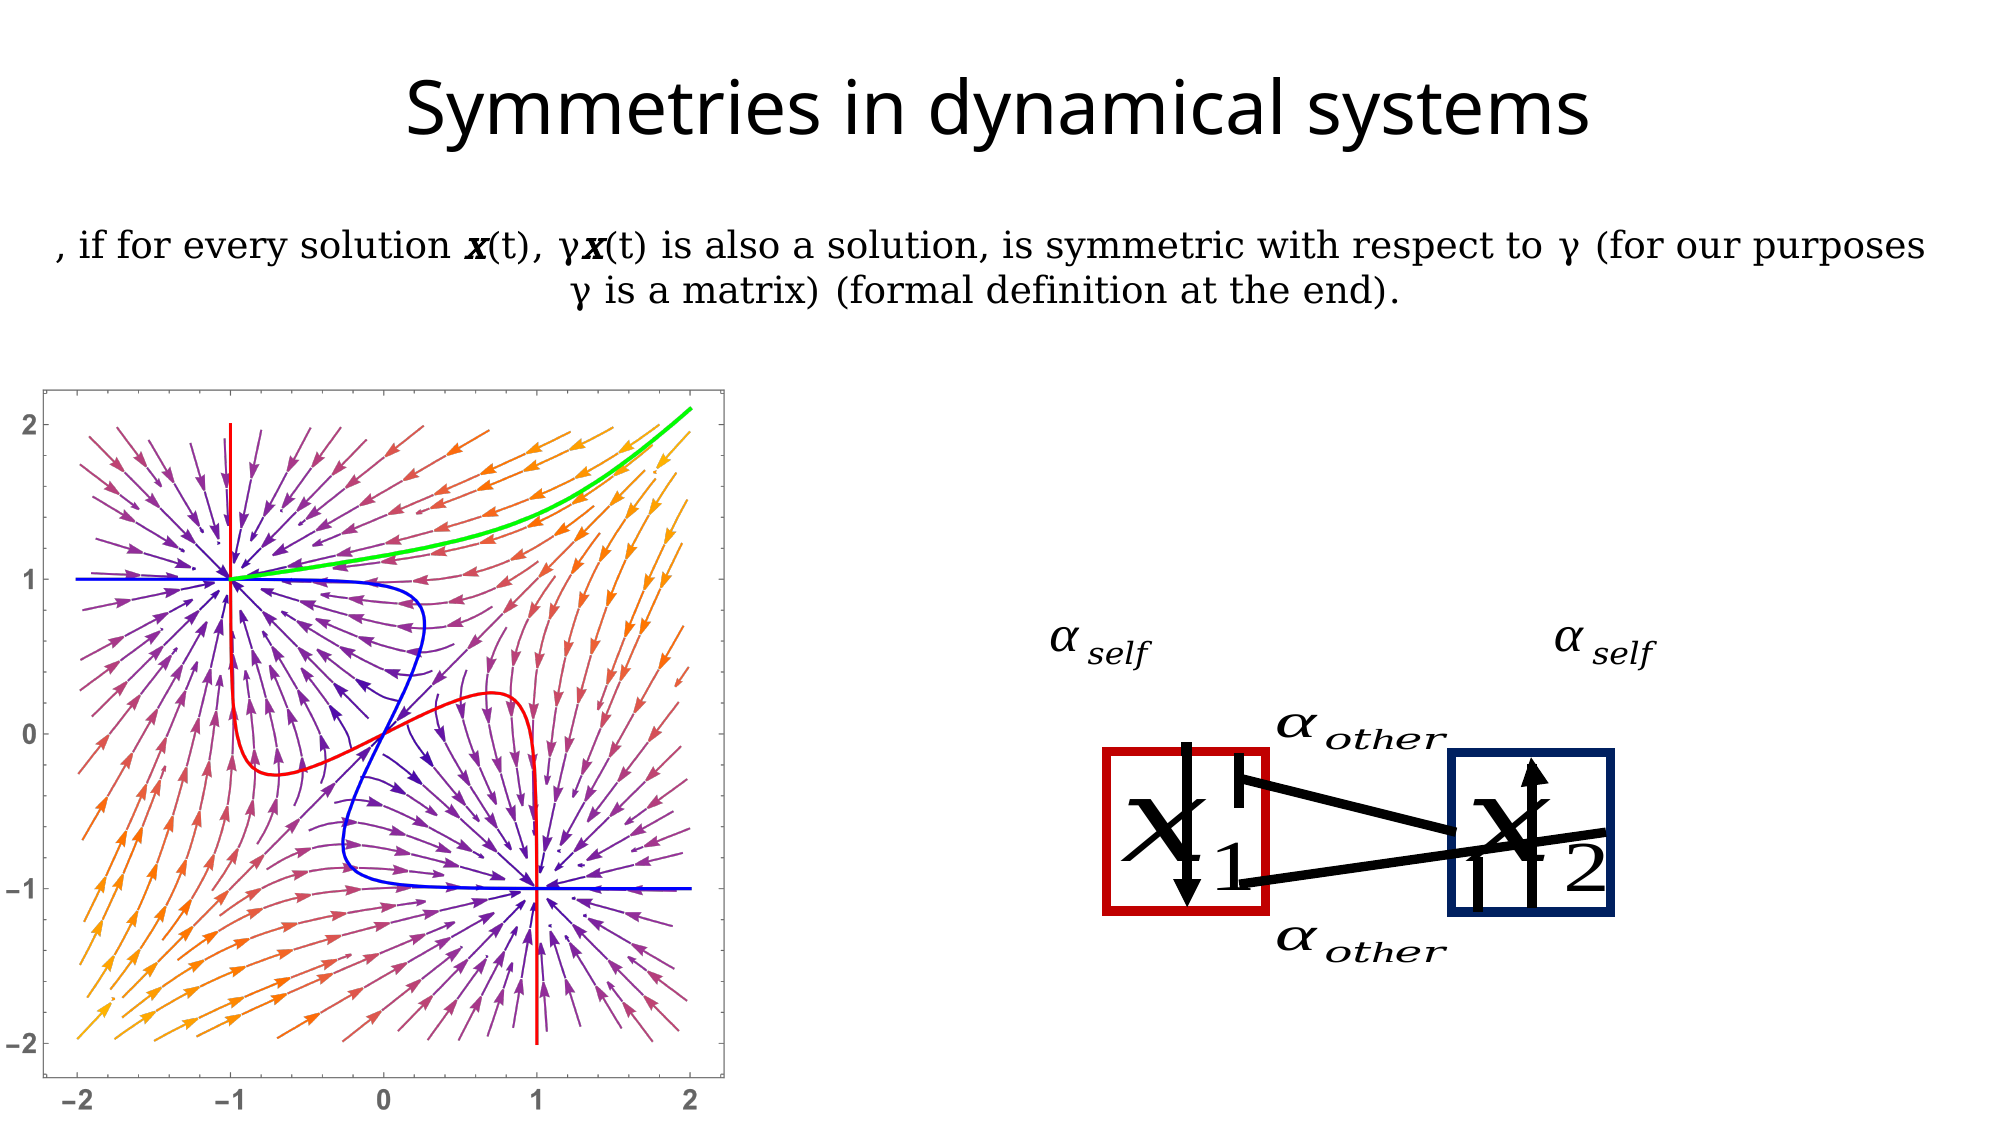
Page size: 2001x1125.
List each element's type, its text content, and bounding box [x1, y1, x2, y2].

text_box Symmetries in dynamical systems [136, 45, 1862, 175]
picture [4, 389, 726, 1117]
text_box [1110, 830, 1262, 834]
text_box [1455, 831, 1607, 835]
